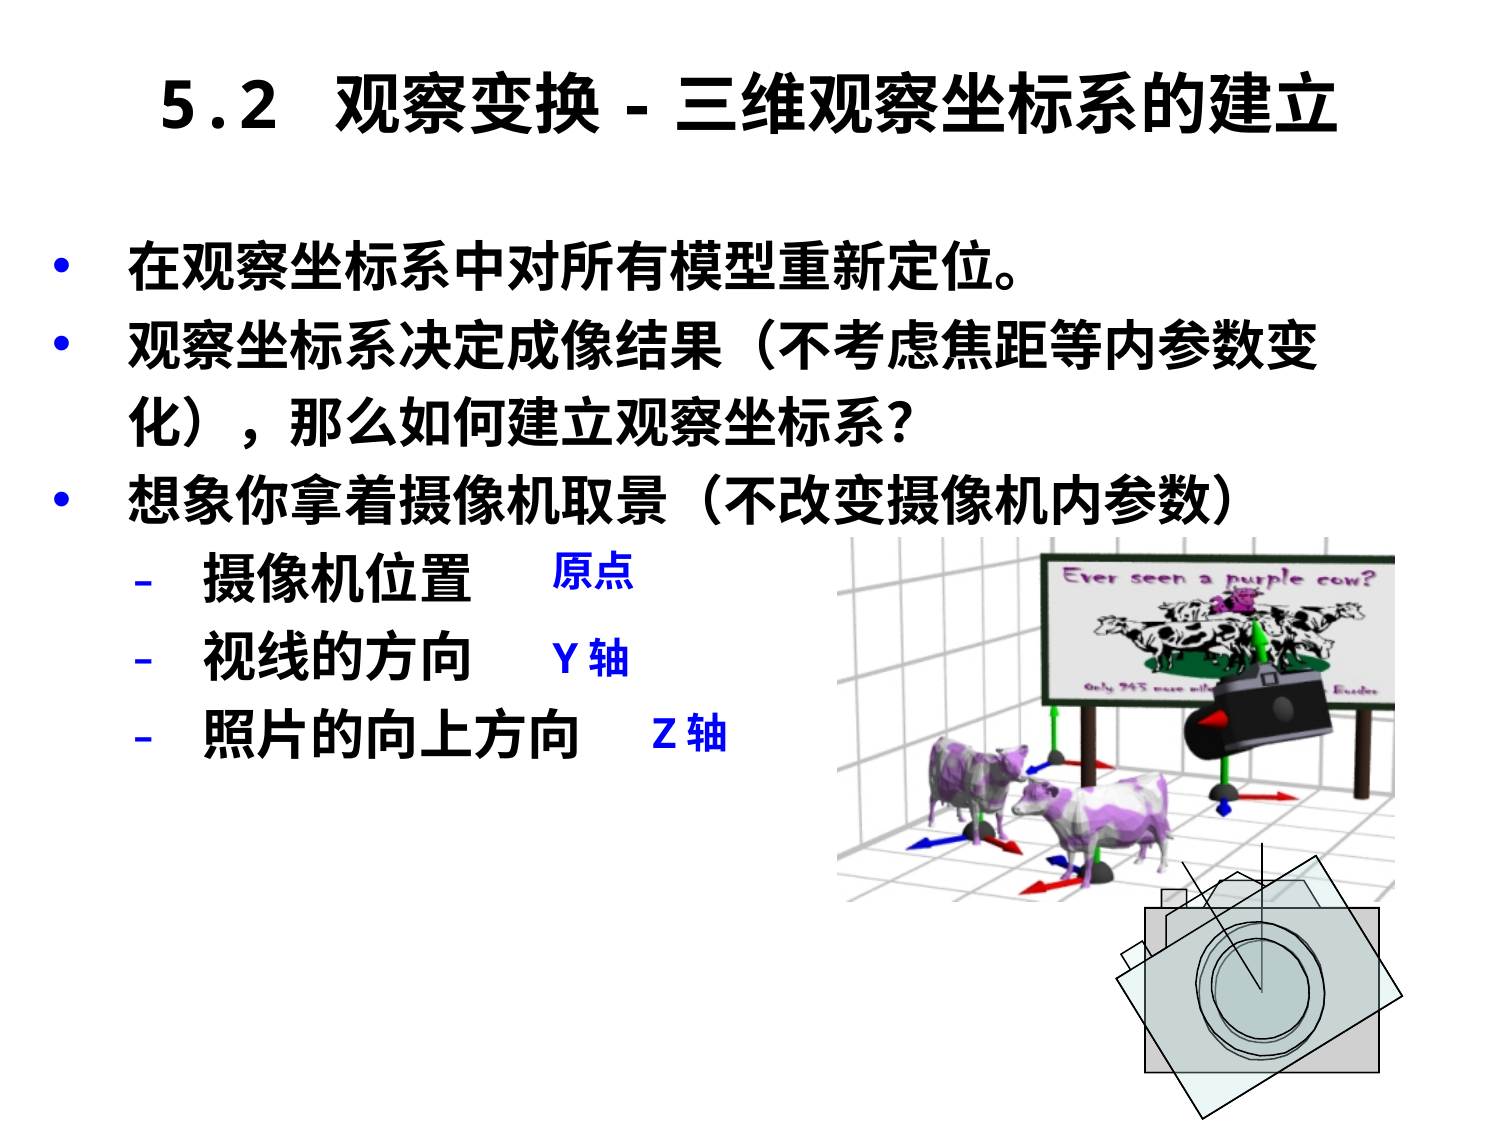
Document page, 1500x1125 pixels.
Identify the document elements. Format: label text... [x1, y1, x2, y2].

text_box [1144, 842, 1380, 1073]
title 5.2 观察变换-三维观察坐标系的建立 [74, 44, 1426, 159]
text_box 在观察坐标系中对所有模型重新定位。 观察坐标系决定成像结果（不考虑焦距等内参数变化），那么如何建立观察坐标系？ 想象你拿着摄像机取景（不改变摄像机内参数） 摄像机位置 视线的方向 照片的向上方向 [37, 212, 1426, 763]
text_box Y轴 [537, 624, 675, 690]
text_box 原点 [537, 537, 675, 603]
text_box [1124, 844, 1360, 1075]
text_box Z轴 [637, 699, 775, 765]
picture [837, 537, 1395, 903]
